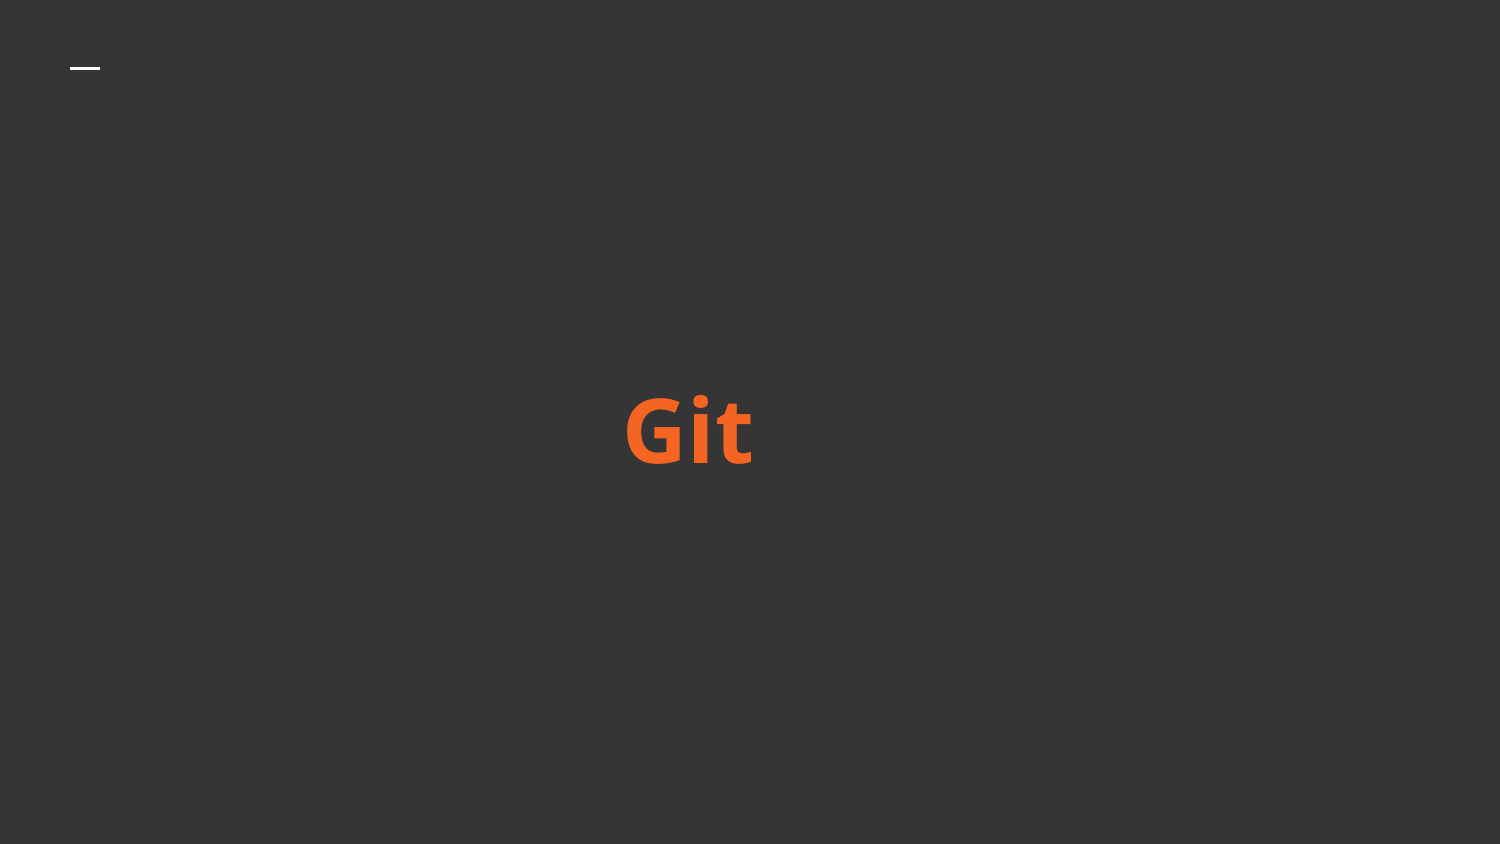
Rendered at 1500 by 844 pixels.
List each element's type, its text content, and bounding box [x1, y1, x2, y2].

title Git [607, 358, 844, 485]
